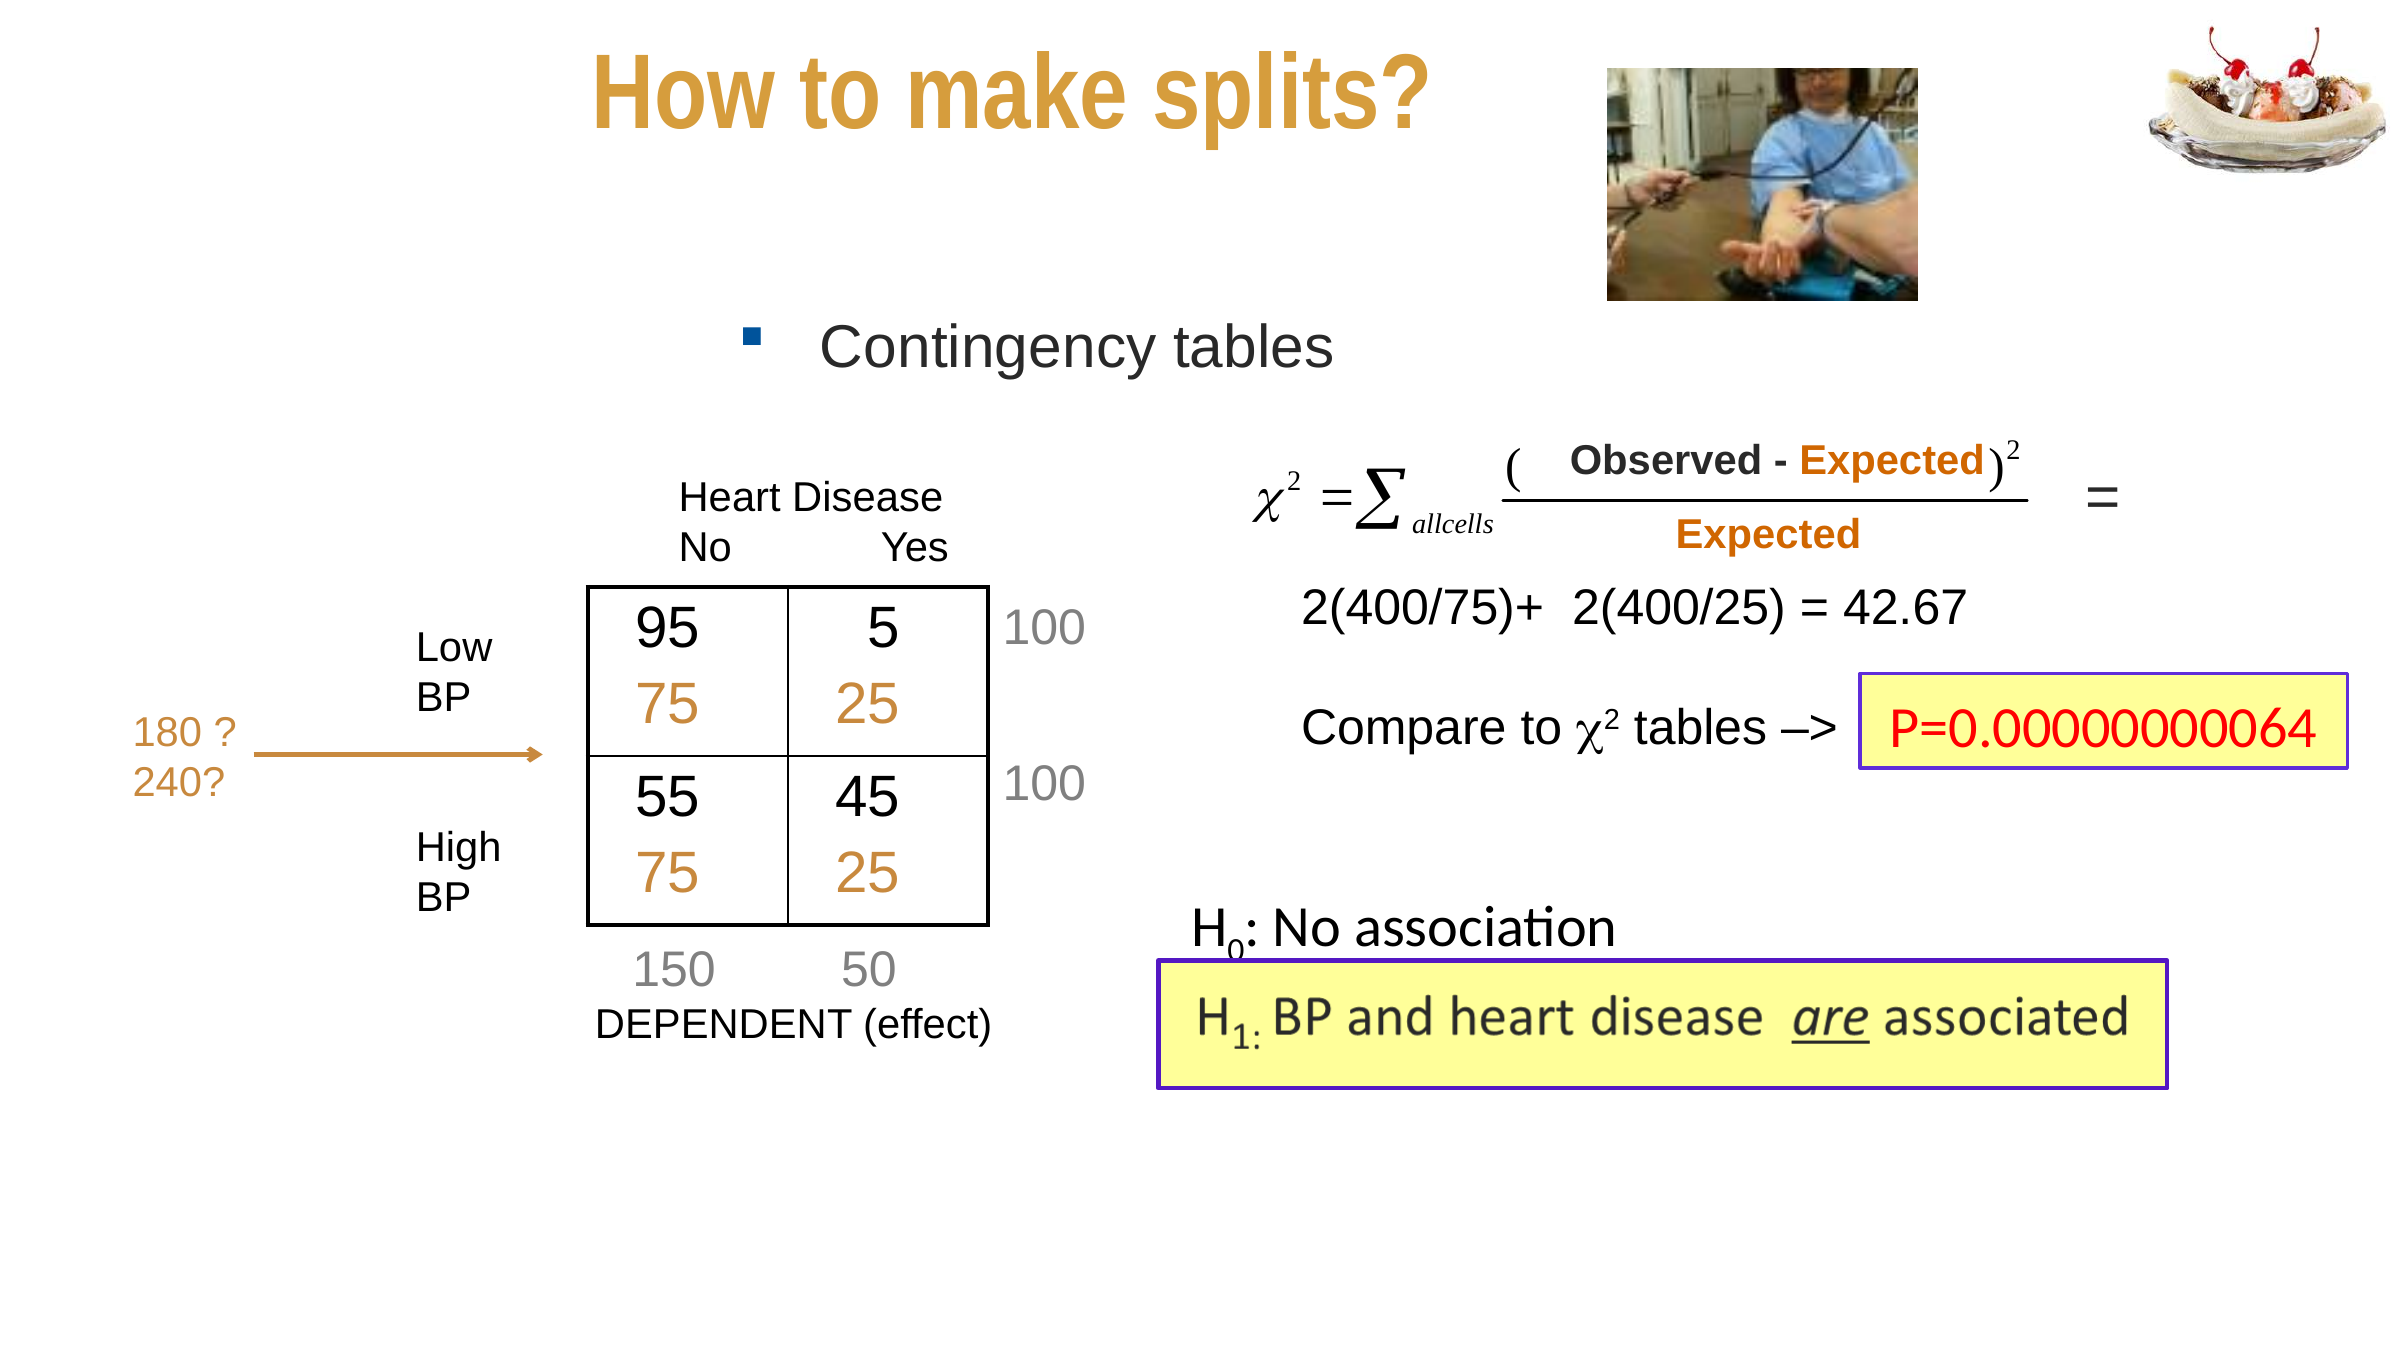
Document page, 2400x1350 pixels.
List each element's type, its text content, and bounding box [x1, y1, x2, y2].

picture [1607, 68, 1919, 302]
text_box 150 50 [617, 929, 913, 1004]
table_header 95 75 [590, 589, 787, 755]
text_box H0: No association H1: BP and heart disease are associated [1175, 880, 2223, 1055]
text_box Low BP High BP [400, 611, 570, 927]
picture [2136, 12, 2400, 188]
text_box 100 100 [987, 586, 1147, 818]
table_cell 55 75 [590, 757, 787, 923]
text_box P=0.00000000064 [1860, 673, 2348, 769]
text_box Contingency tables [717, 304, 1359, 392]
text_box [1244, 426, 2040, 563]
table_cell 45 25 [789, 757, 986, 923]
title How to make splits? [570, 33, 1565, 172]
text_box DEPENDENT (effect) [580, 989, 1008, 1055]
table_header 5 25 [789, 589, 986, 755]
text_box 180 ? 240? [117, 697, 253, 813]
text_box = [2070, 449, 2223, 538]
text_box Heart Disease No Yes [663, 461, 965, 577]
picture [1160, 962, 2165, 1086]
text_box 2(400/75)+ 2(400/25) = 42.67 Compare to c2 tables –> [1285, 571, 1999, 835]
